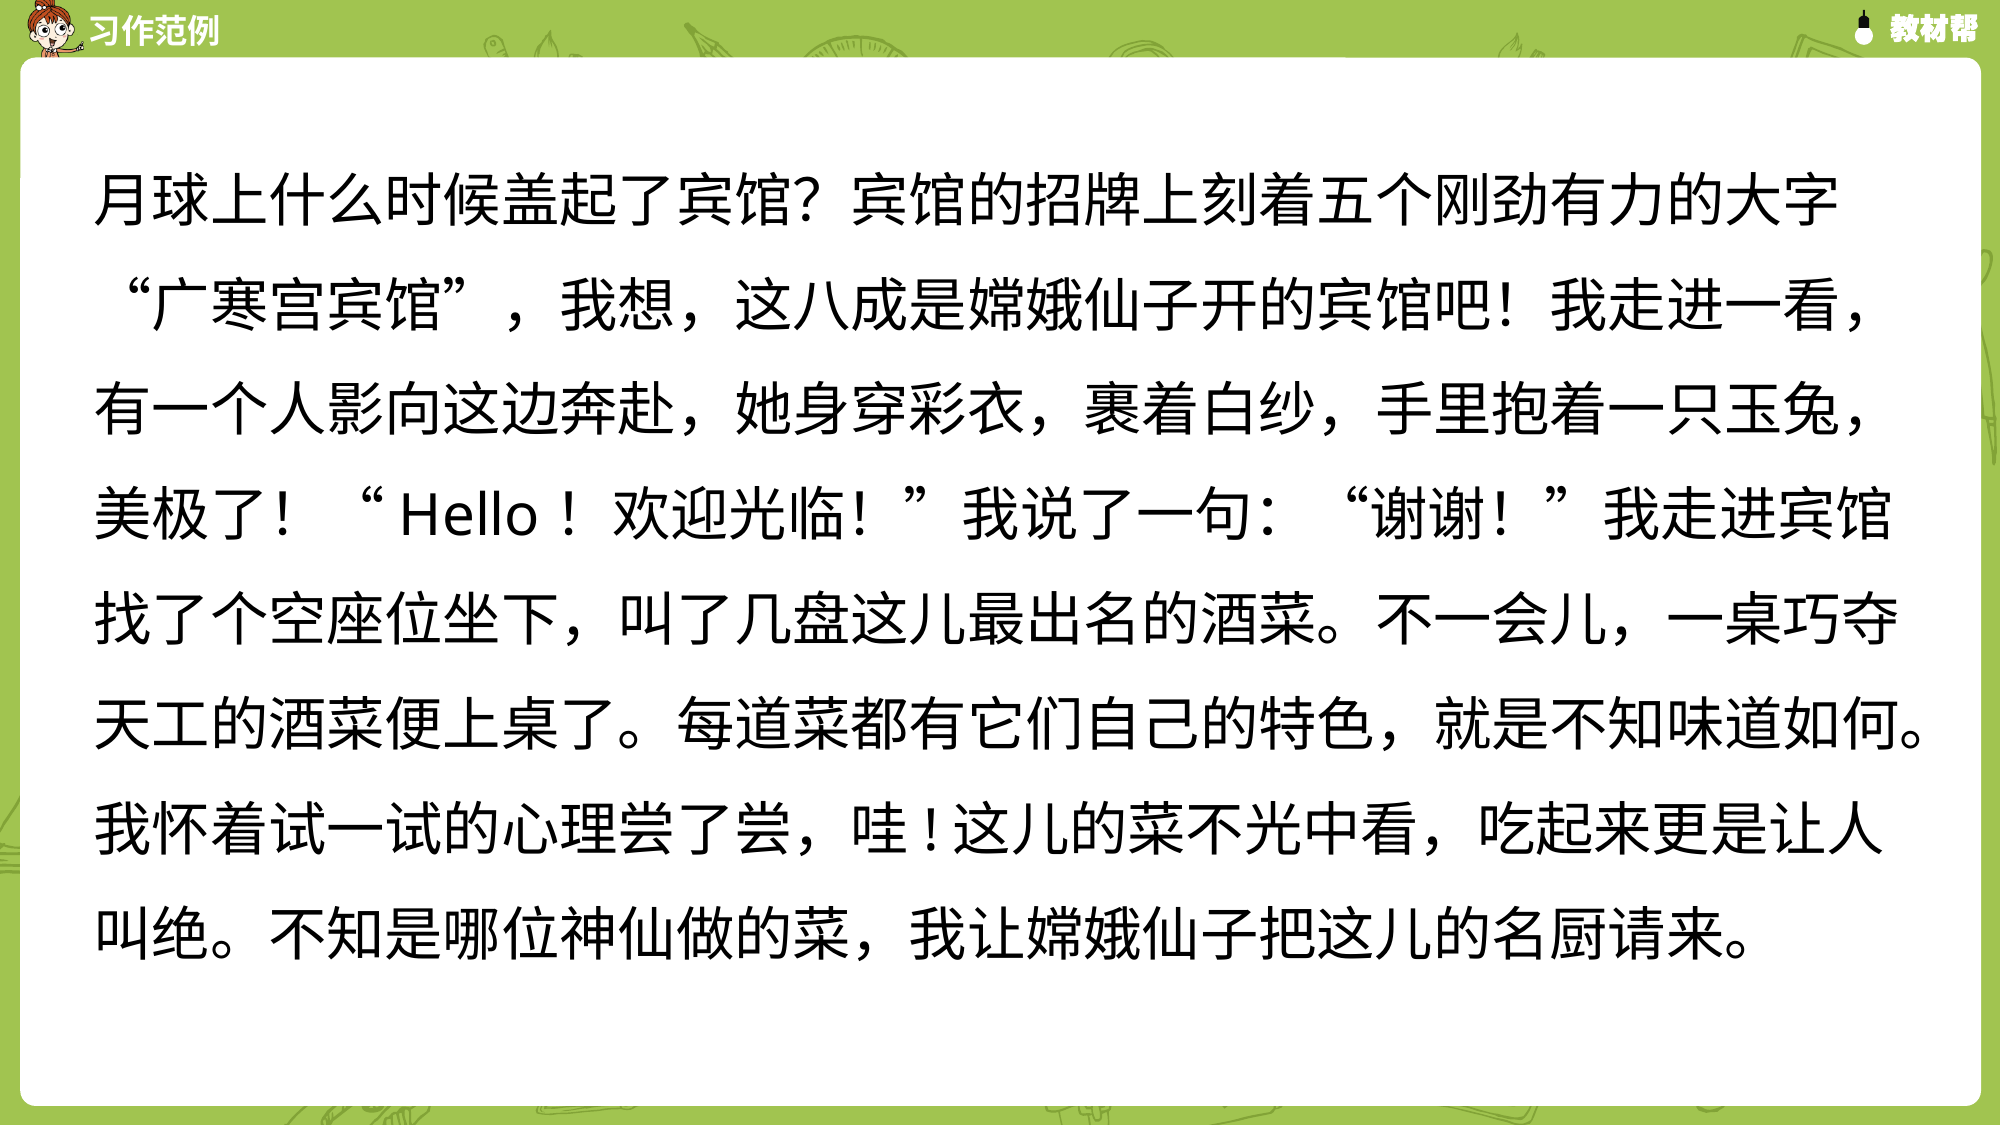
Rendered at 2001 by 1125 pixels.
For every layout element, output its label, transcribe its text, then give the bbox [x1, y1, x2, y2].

picture [23, 0, 84, 63]
text_box 月球上什么时候盖起了宾馆？宾馆的招牌上刻着五个刚劲有力的大字“广寒宫宾馆”，我想，这八成是嫦娥仙子开的宾馆吧！我走进一看，有一个人影向这边奔赴，她身穿彩衣，裹着白纱，手里抱着一只玉兔，美极了！“Hello！欢迎光临！”我说了一句：“谢谢！”我走进宾馆找了个空座位坐下，叫了几盘这儿最出名的酒菜。不一会儿，一桌巧夺天工的酒菜便上桌了。每道菜都有它们自己的特色，就是不知味道如何。我怀着试一试的心理尝了尝，哇!这儿的菜不光中看，吃起来更是让人叫绝。不知是哪位神仙做的菜，我让嫦娥仙子把这儿的名厨请来。 [78, 120, 1921, 975]
